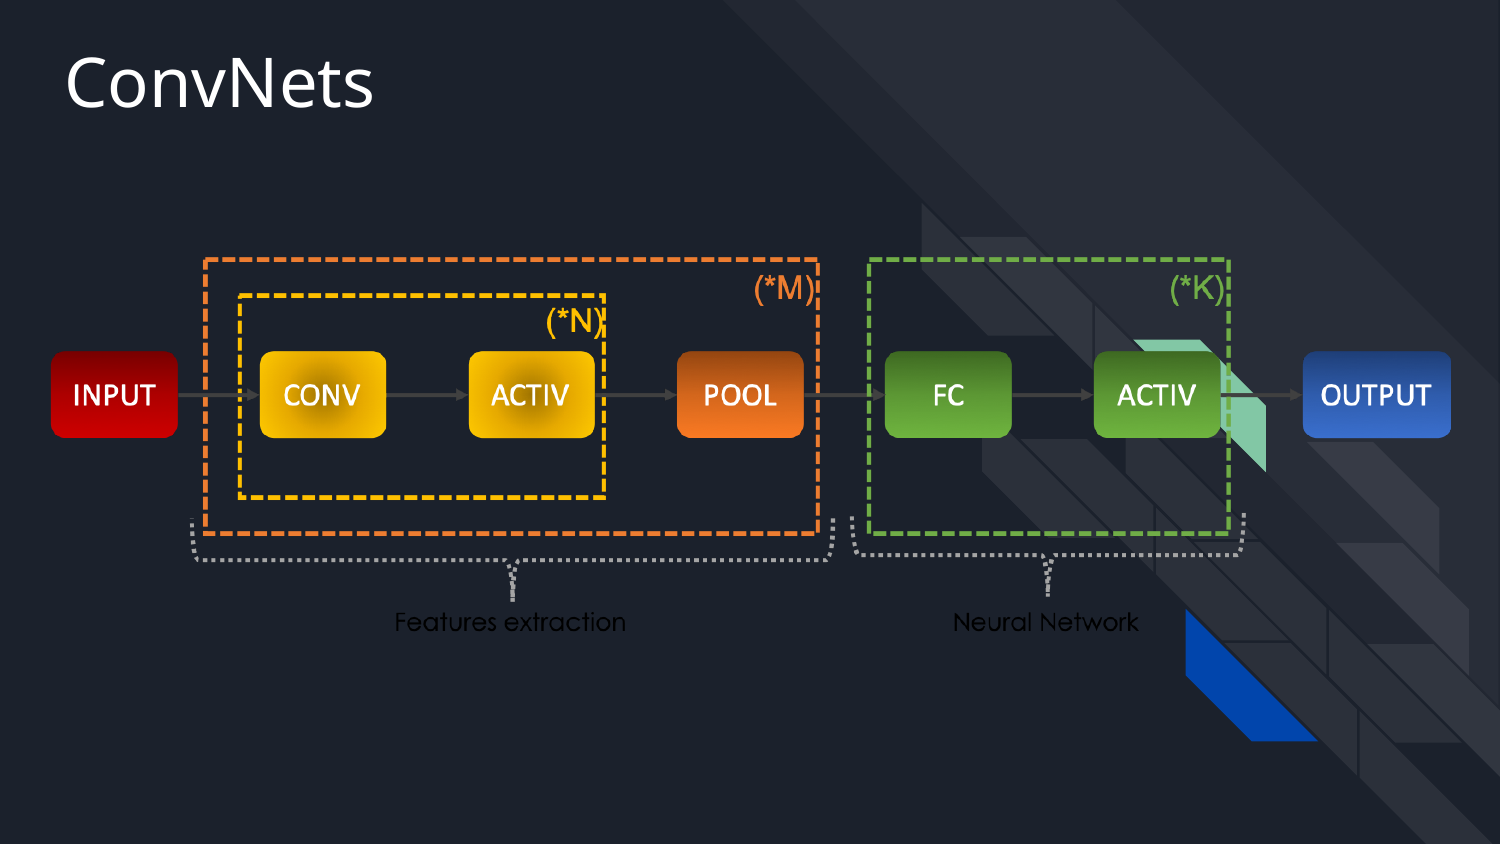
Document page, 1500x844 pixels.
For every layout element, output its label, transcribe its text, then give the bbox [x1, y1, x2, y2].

text_box ConvNets [49, 23, 1451, 137]
title [49, 156, 1466, 772]
picture [49, 257, 1451, 649]
